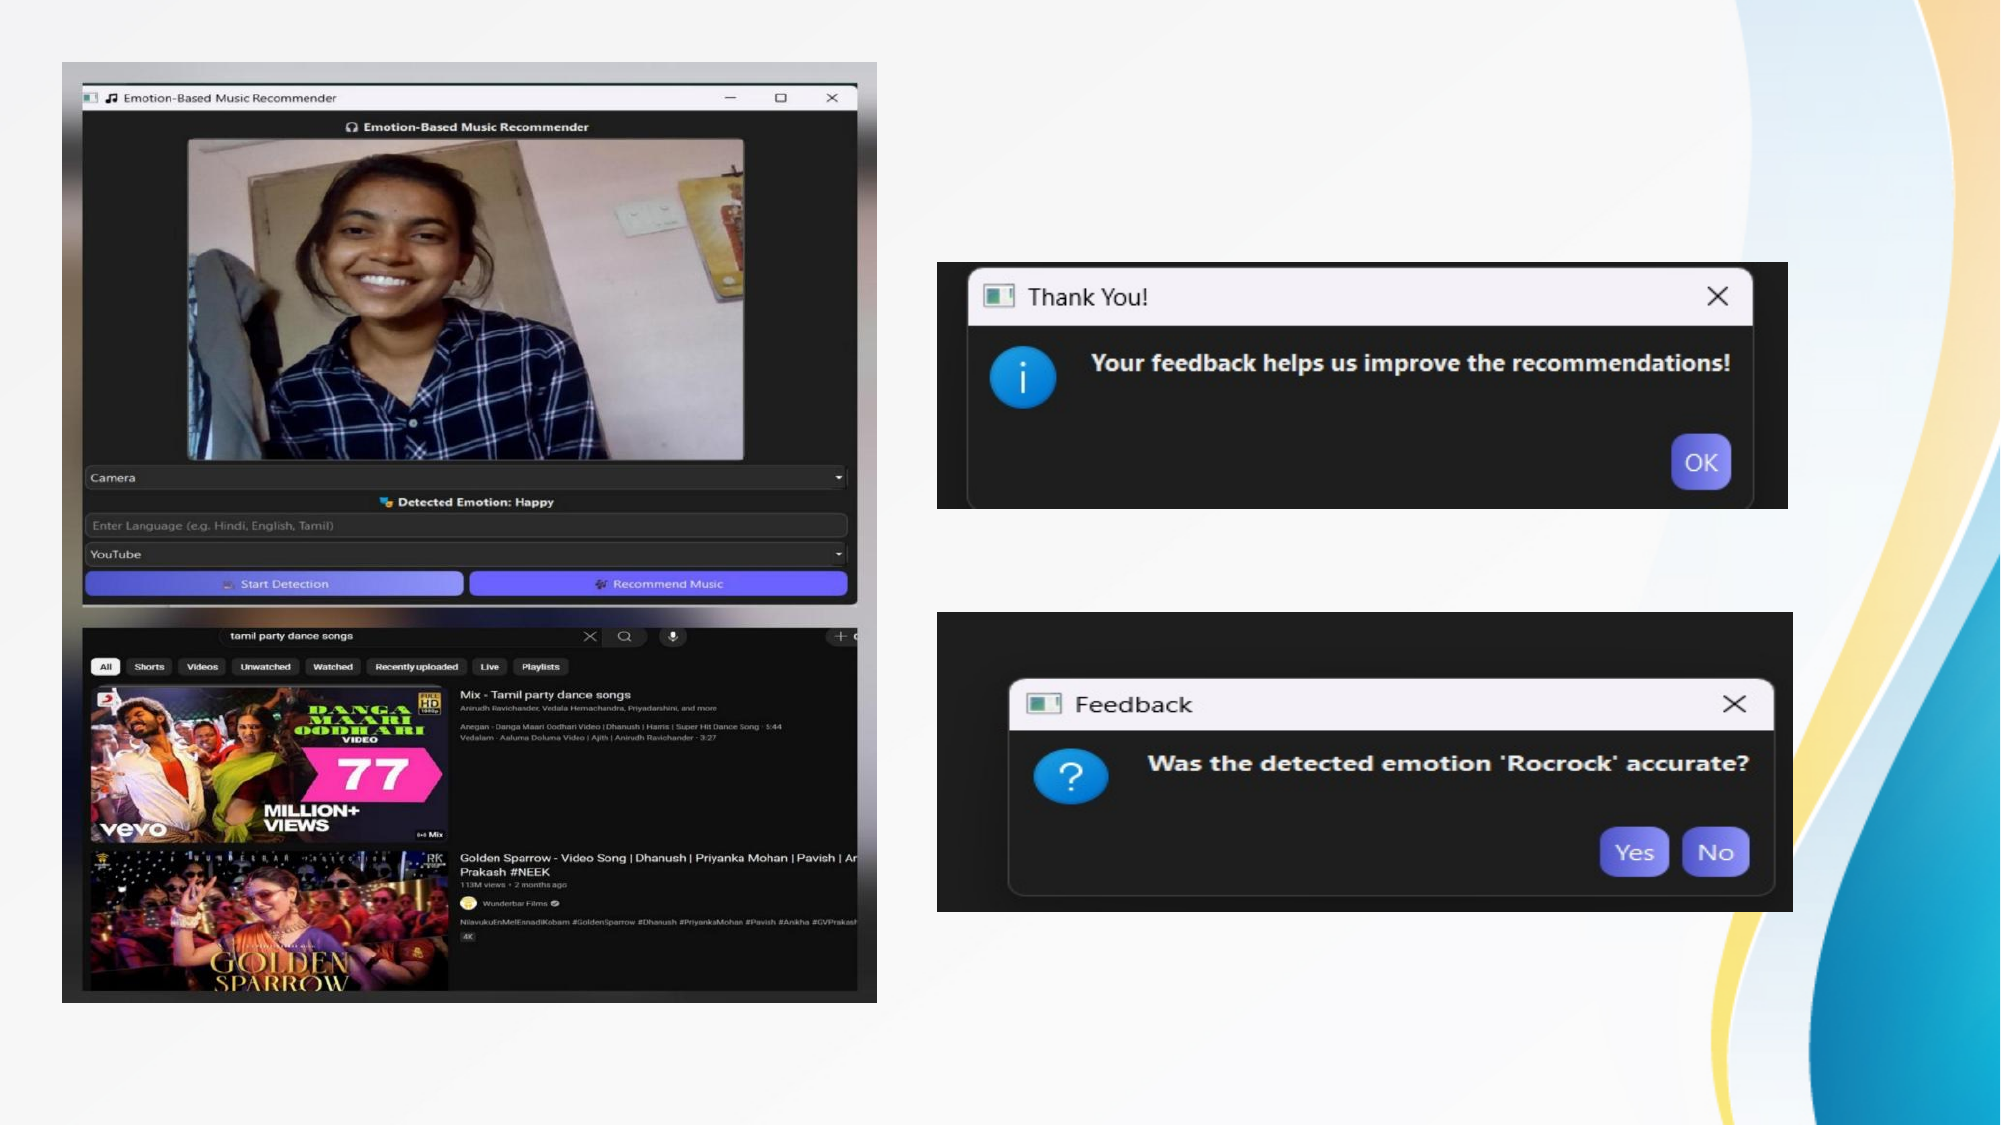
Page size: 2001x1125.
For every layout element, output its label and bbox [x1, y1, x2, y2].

list [62, 62, 877, 1004]
text_box [1131, 554, 2000, 711]
list [937, 262, 1788, 509]
picture [0, 0, 2001, 1125]
